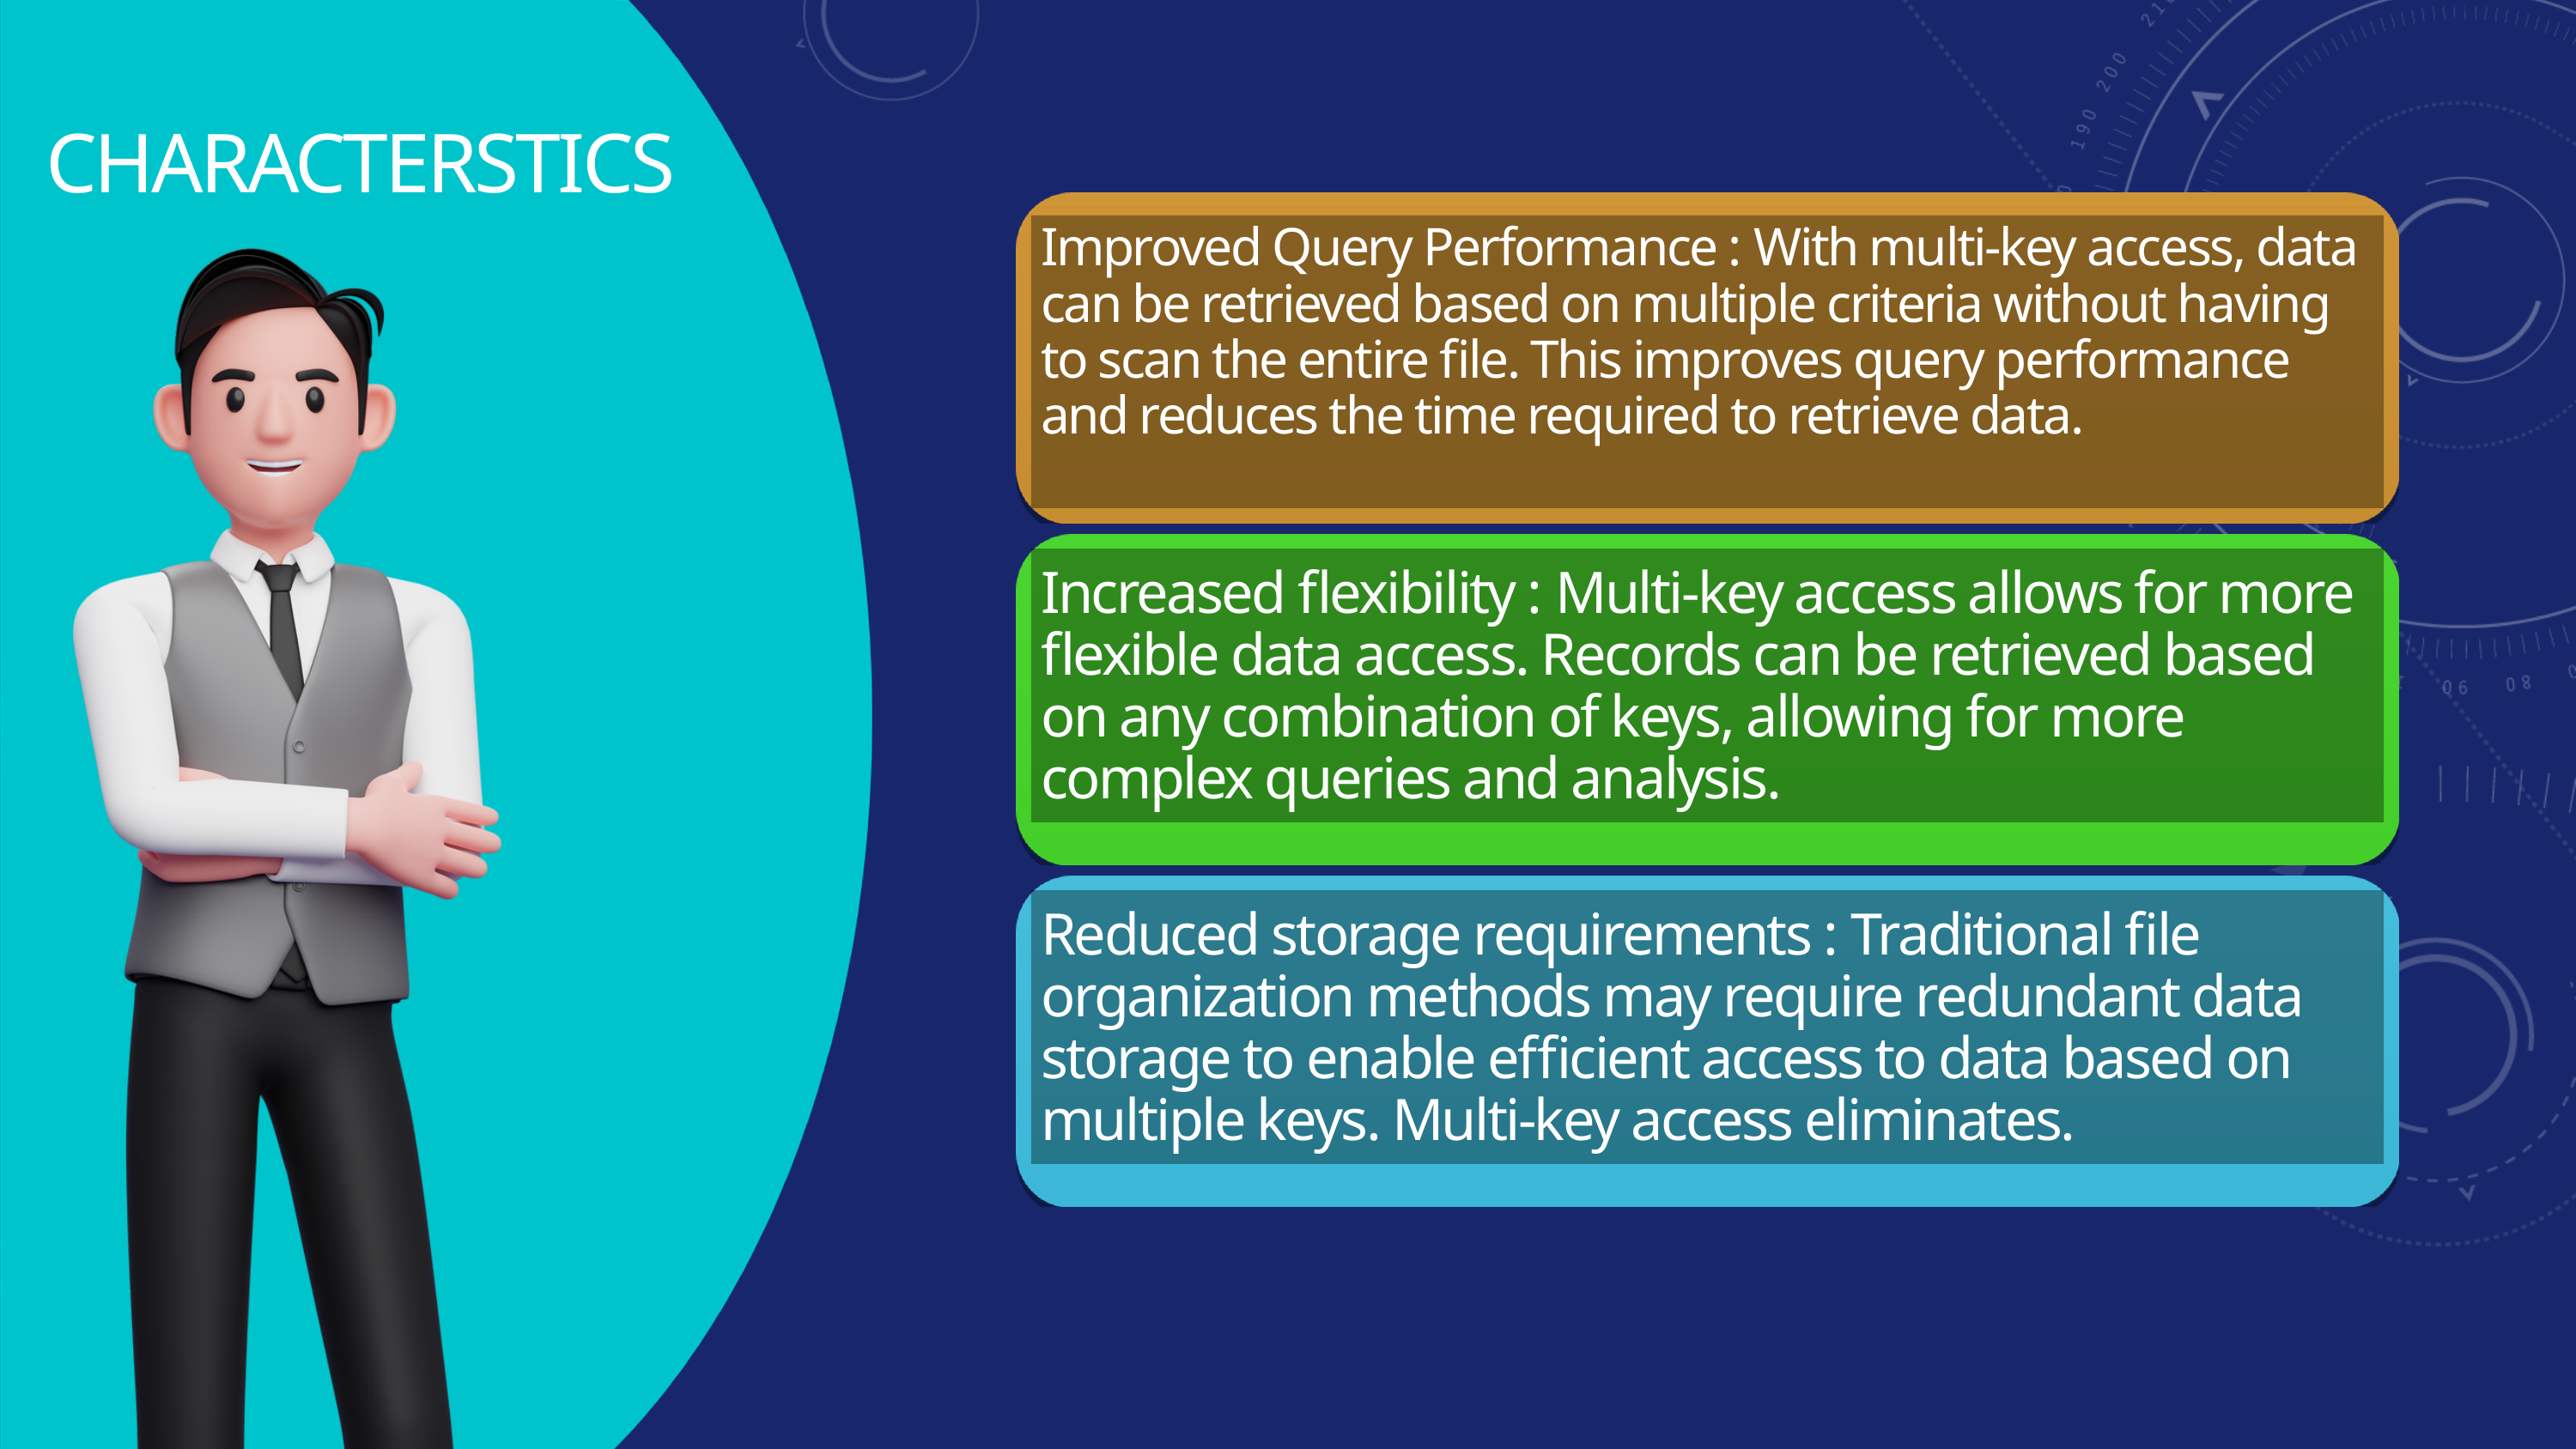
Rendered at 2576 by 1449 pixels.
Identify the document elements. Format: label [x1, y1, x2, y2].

picture [0, 0, 2576, 1449]
text_box [1030, 890, 2385, 1165]
text_box [1030, 549, 2385, 823]
text_box [1030, 207, 2385, 509]
